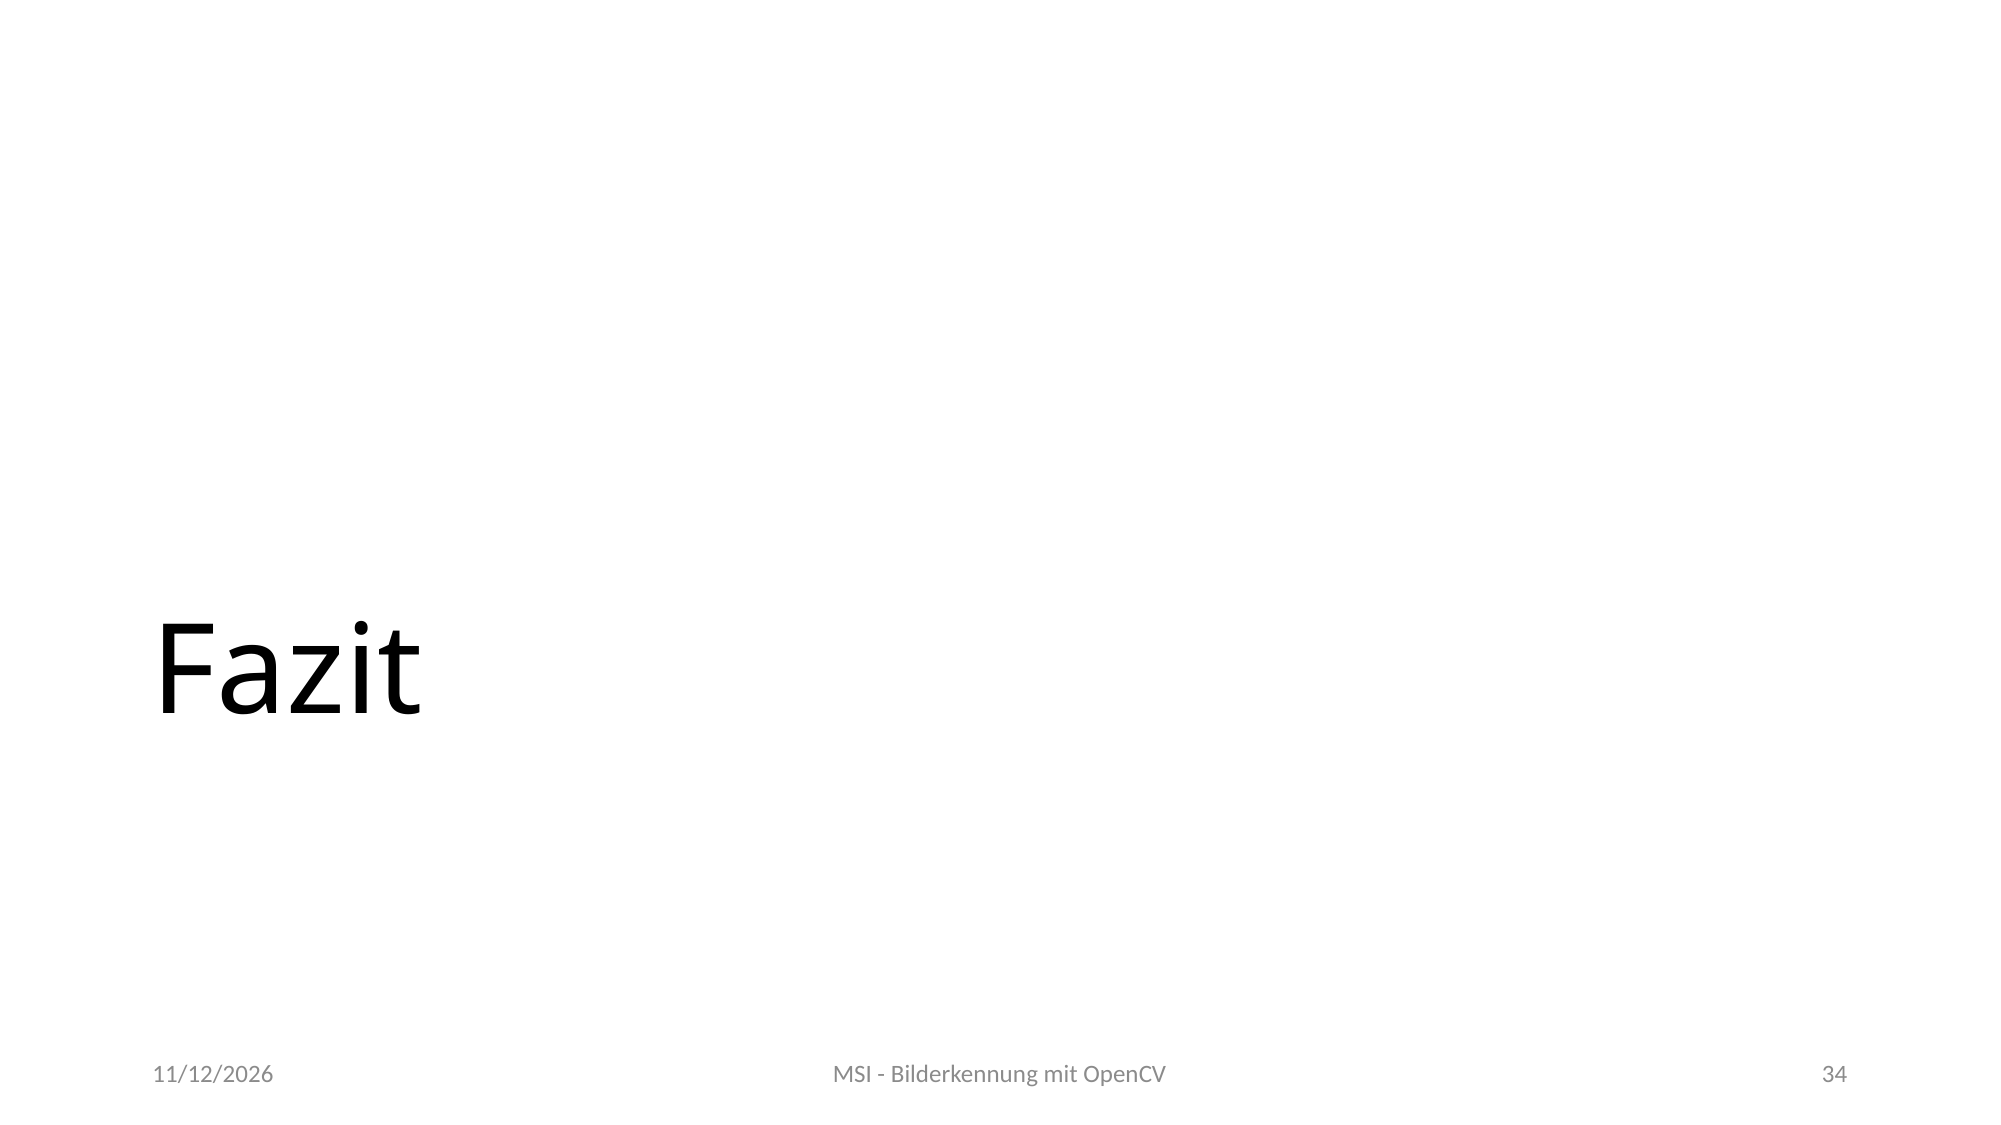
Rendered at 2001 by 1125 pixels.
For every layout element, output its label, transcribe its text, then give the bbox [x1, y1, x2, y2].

footer MSI - Bilderkennung mit OpenCV [662, 1042, 1338, 1103]
slide_number 34 [1412, 1042, 1863, 1103]
title Fazit [136, 280, 1862, 749]
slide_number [137, 1042, 588, 1103]
